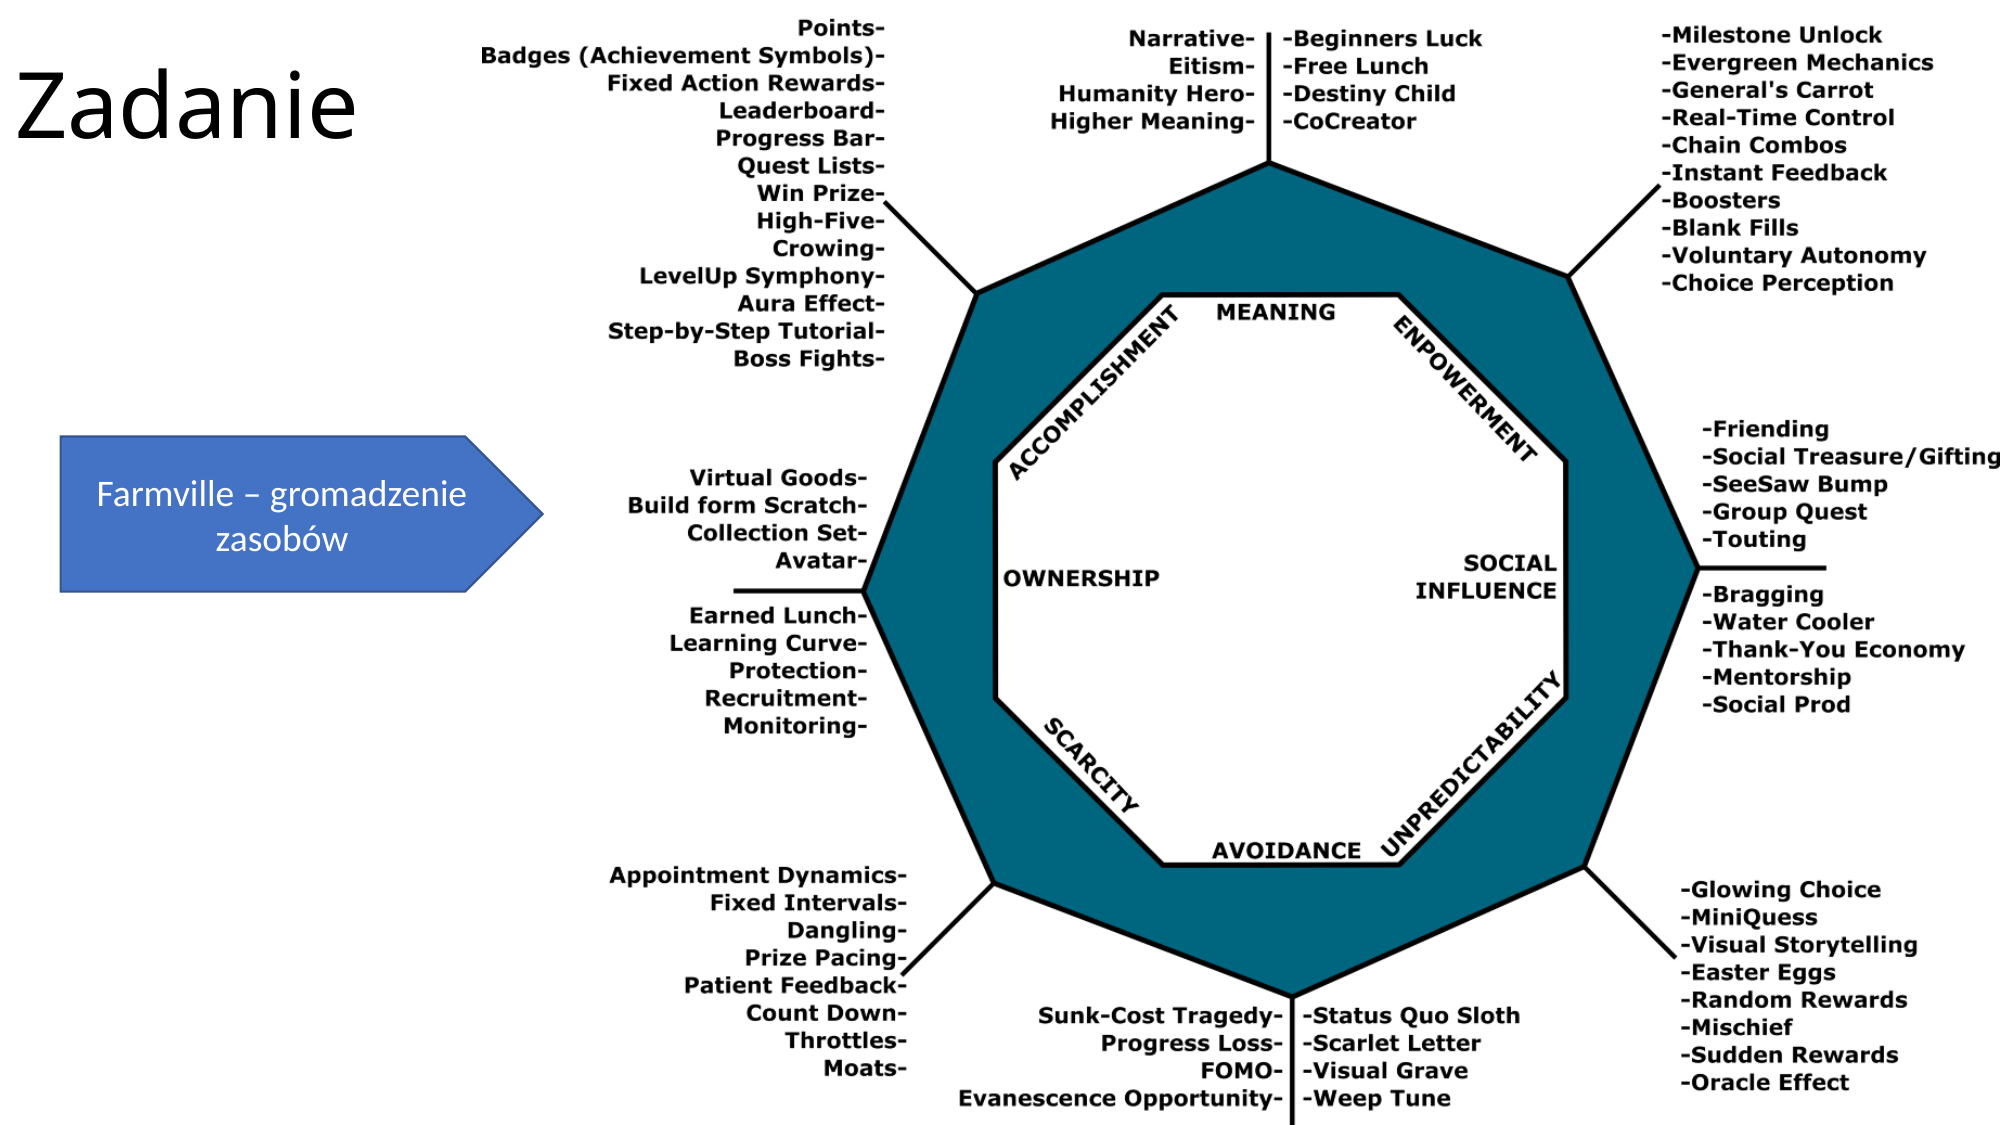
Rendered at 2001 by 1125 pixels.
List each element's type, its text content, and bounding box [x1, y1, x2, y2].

picture [482, 0, 2000, 1125]
text_box Farmville – gromadzenie zasobów [59, 435, 482, 593]
title Zadanie [0, 0, 482, 218]
